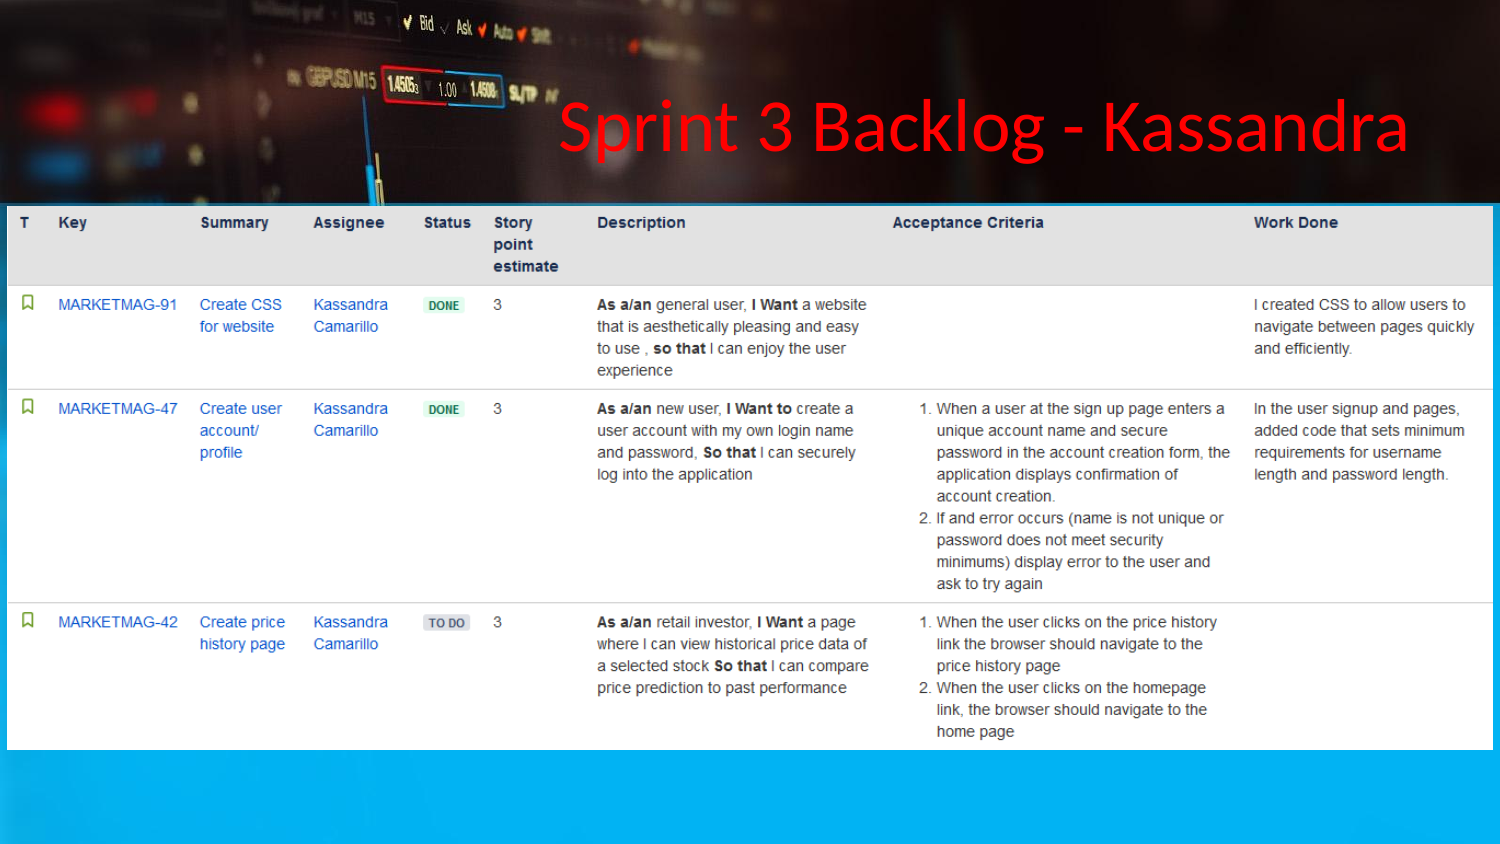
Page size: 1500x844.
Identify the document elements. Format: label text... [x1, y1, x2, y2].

picture [0, 0, 1500, 749]
title Sprint 3 Backlog - Kassandra [73, 46, 1427, 197]
